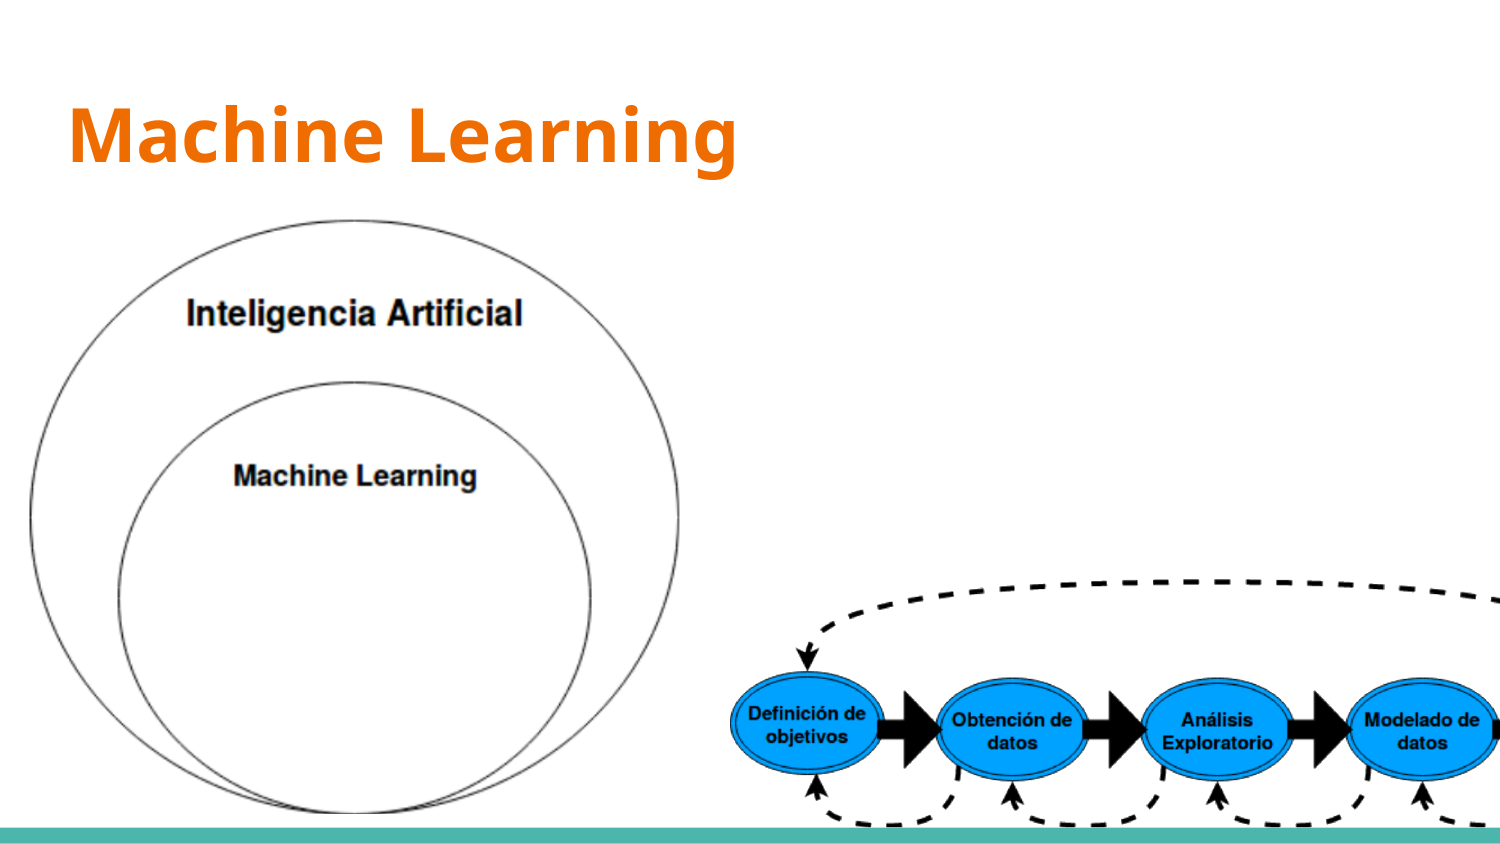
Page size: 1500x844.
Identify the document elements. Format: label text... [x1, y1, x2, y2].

picture [726, 562, 1500, 829]
picture [24, 213, 702, 814]
title Machine Learning [51, 72, 1449, 189]
